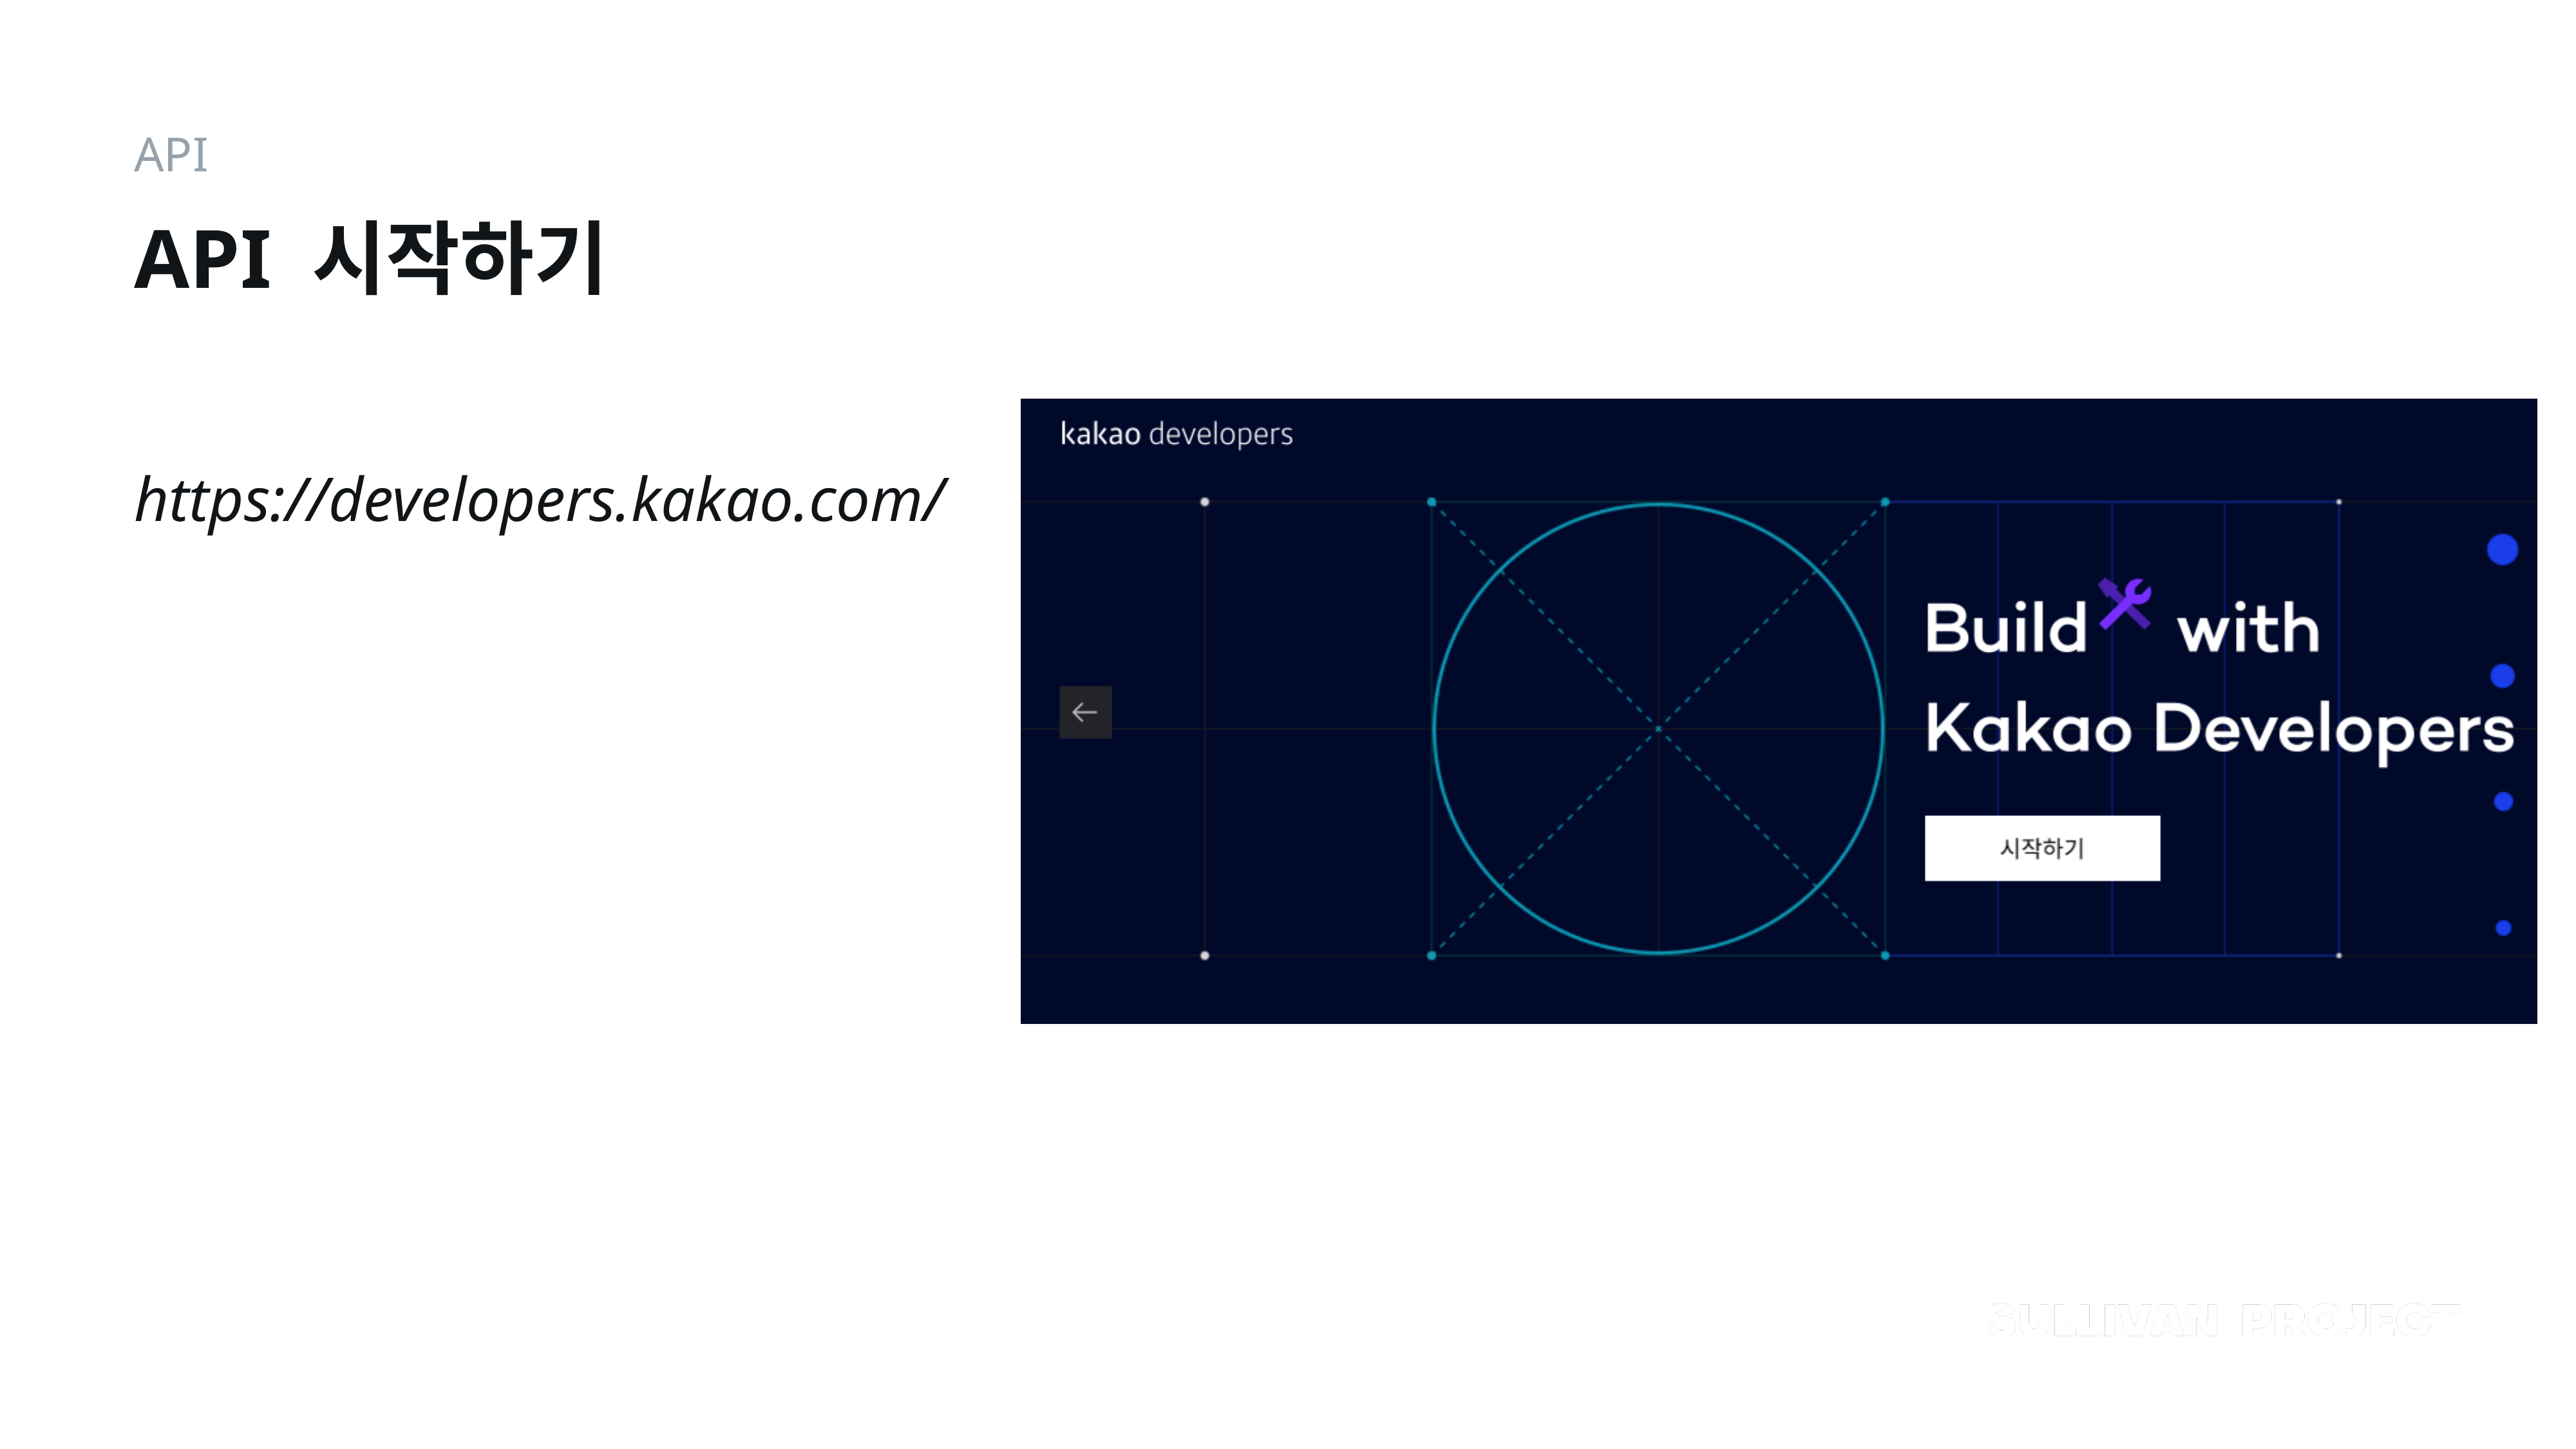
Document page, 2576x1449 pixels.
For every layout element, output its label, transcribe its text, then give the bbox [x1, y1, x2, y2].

picture [1987, 1297, 2465, 1338]
text_box API 시작하기 [129, 191, 1242, 321]
text_box API [128, 112, 694, 193]
text_box https://developers.kakao.com/ [129, 433, 1182, 1223]
picture [1021, 399, 2538, 1024]
